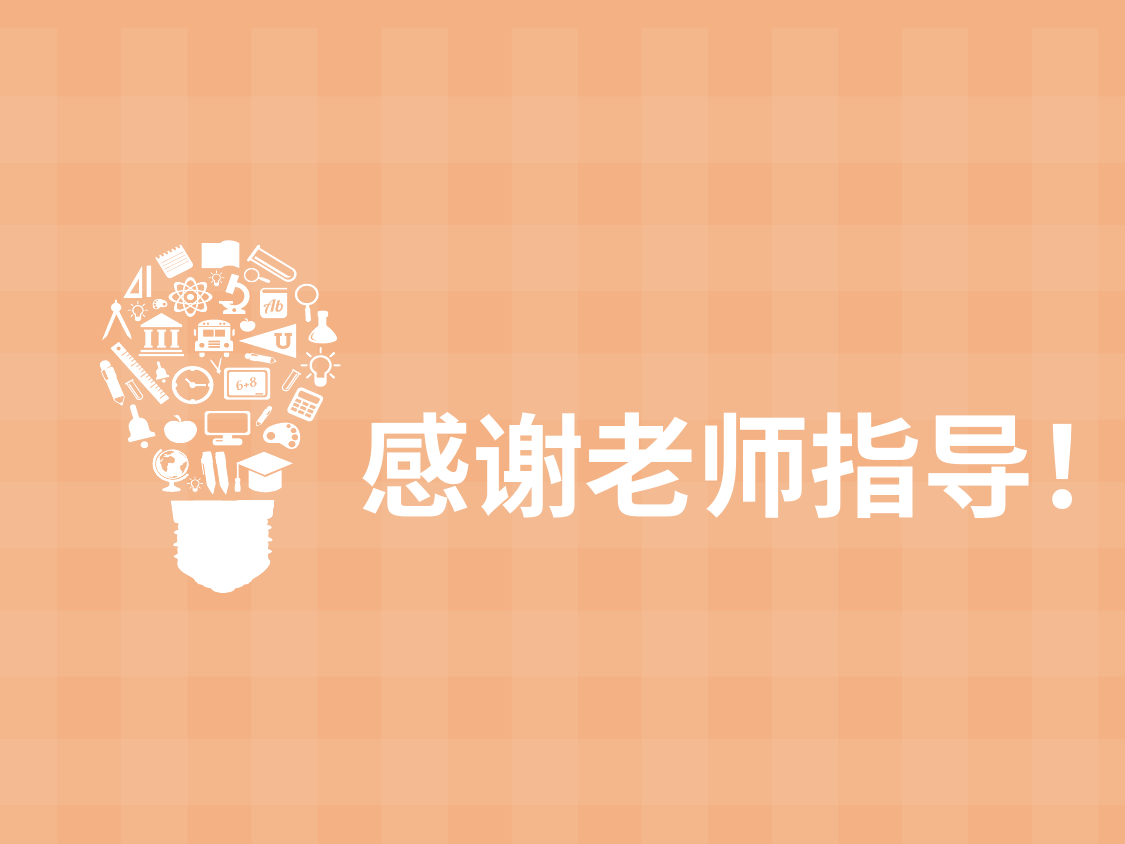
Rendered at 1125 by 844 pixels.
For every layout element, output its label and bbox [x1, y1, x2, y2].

text_box [0, 27, 1125, 844]
text_box [99, 240, 341, 593]
